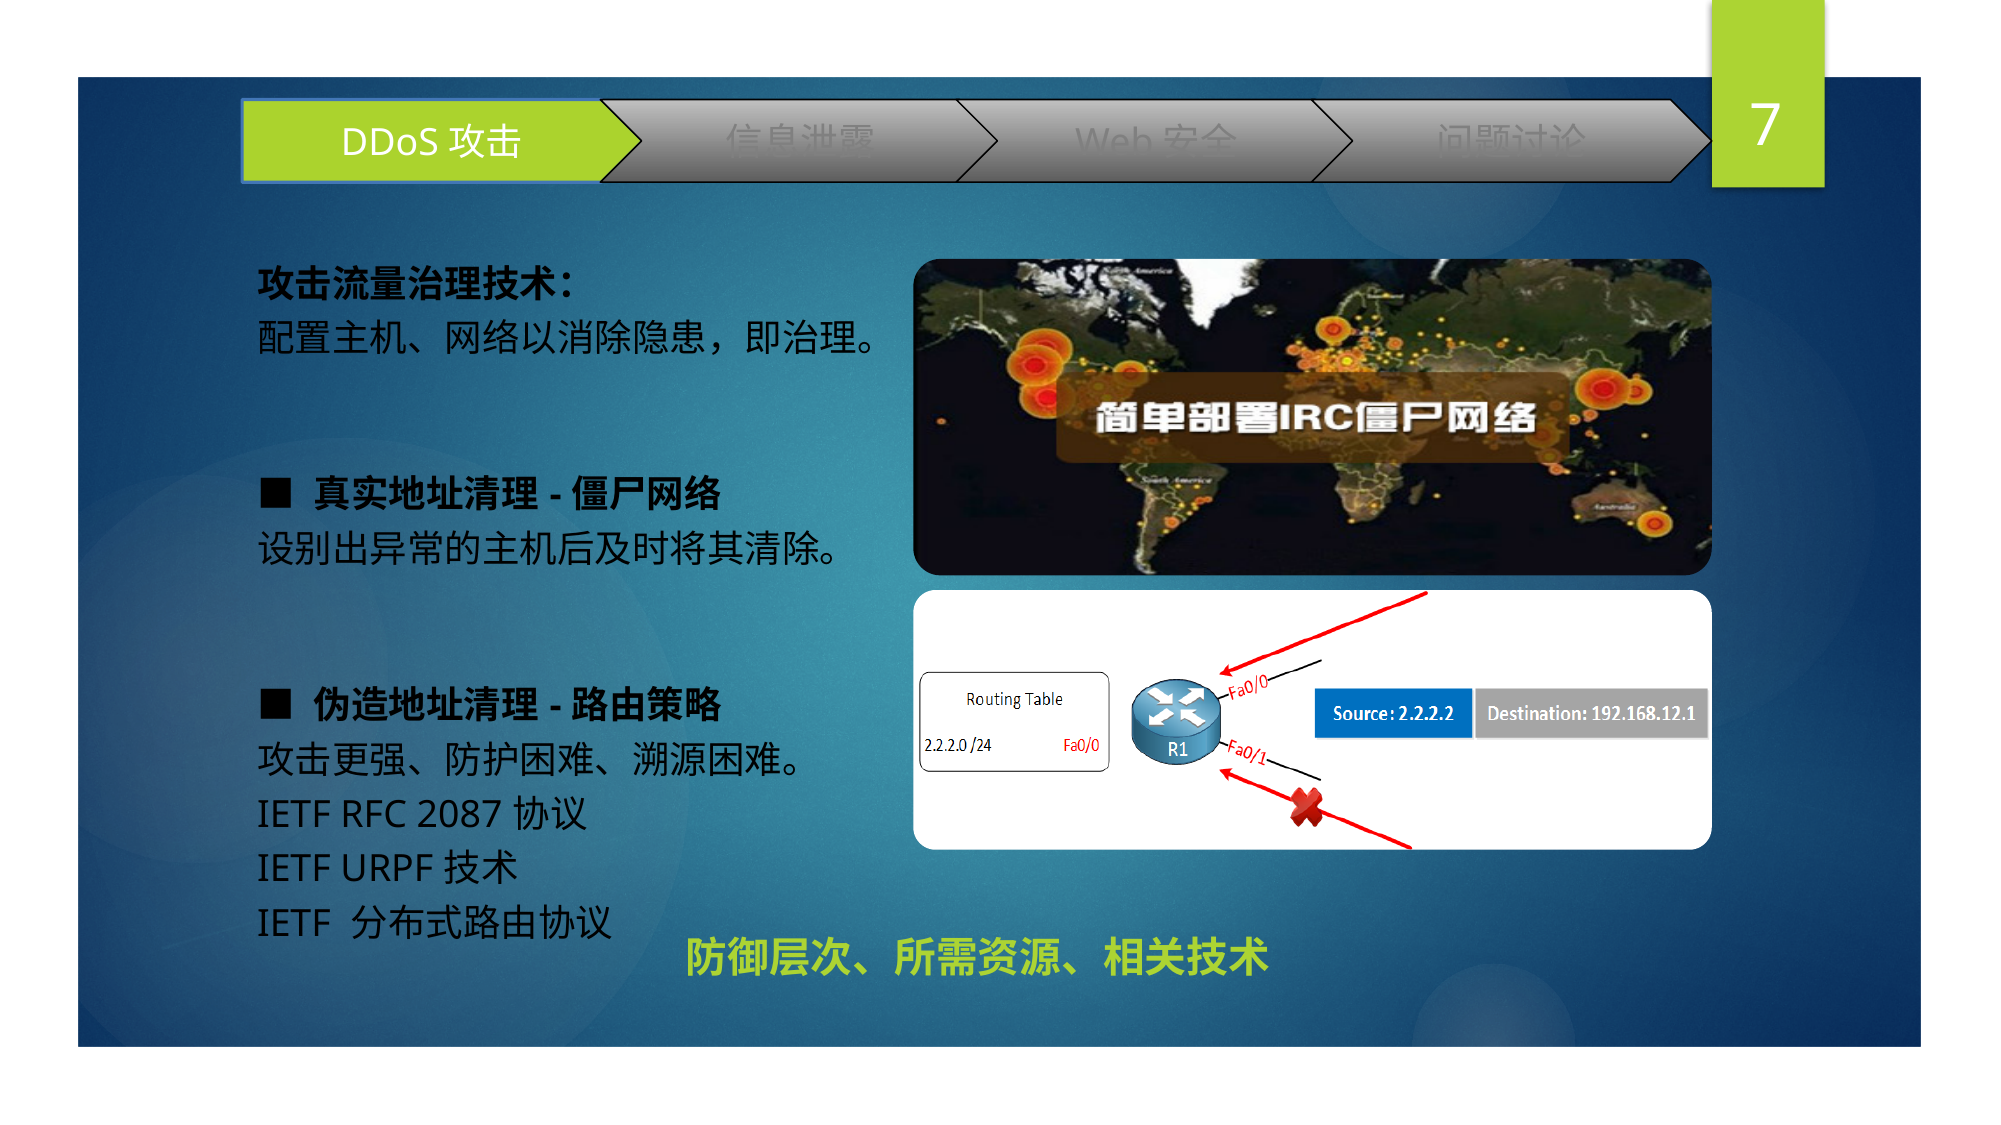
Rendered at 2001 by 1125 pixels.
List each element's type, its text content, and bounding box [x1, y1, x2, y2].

slide_number 7 [1698, 48, 1836, 174]
picture [913, 589, 1712, 850]
text_box 防御层次、所需资源、相关技术 [310, 923, 1646, 989]
table_header 攻击流量治理技术： 配置主机、网络以消除隐患，即治理。 ■ 真实地址清理-僵尸网络 设别出异常的主机后及时将其清除。 ■ 伪造地址清理-路由策略 攻击更强、防护困难、溯源困难。 IETF RFC 2087协议 IETF URPF技术 IETF 分布式路由协议 [242, 246, 1712, 955]
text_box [241, 99, 1713, 183]
picture [913, 258, 1712, 576]
